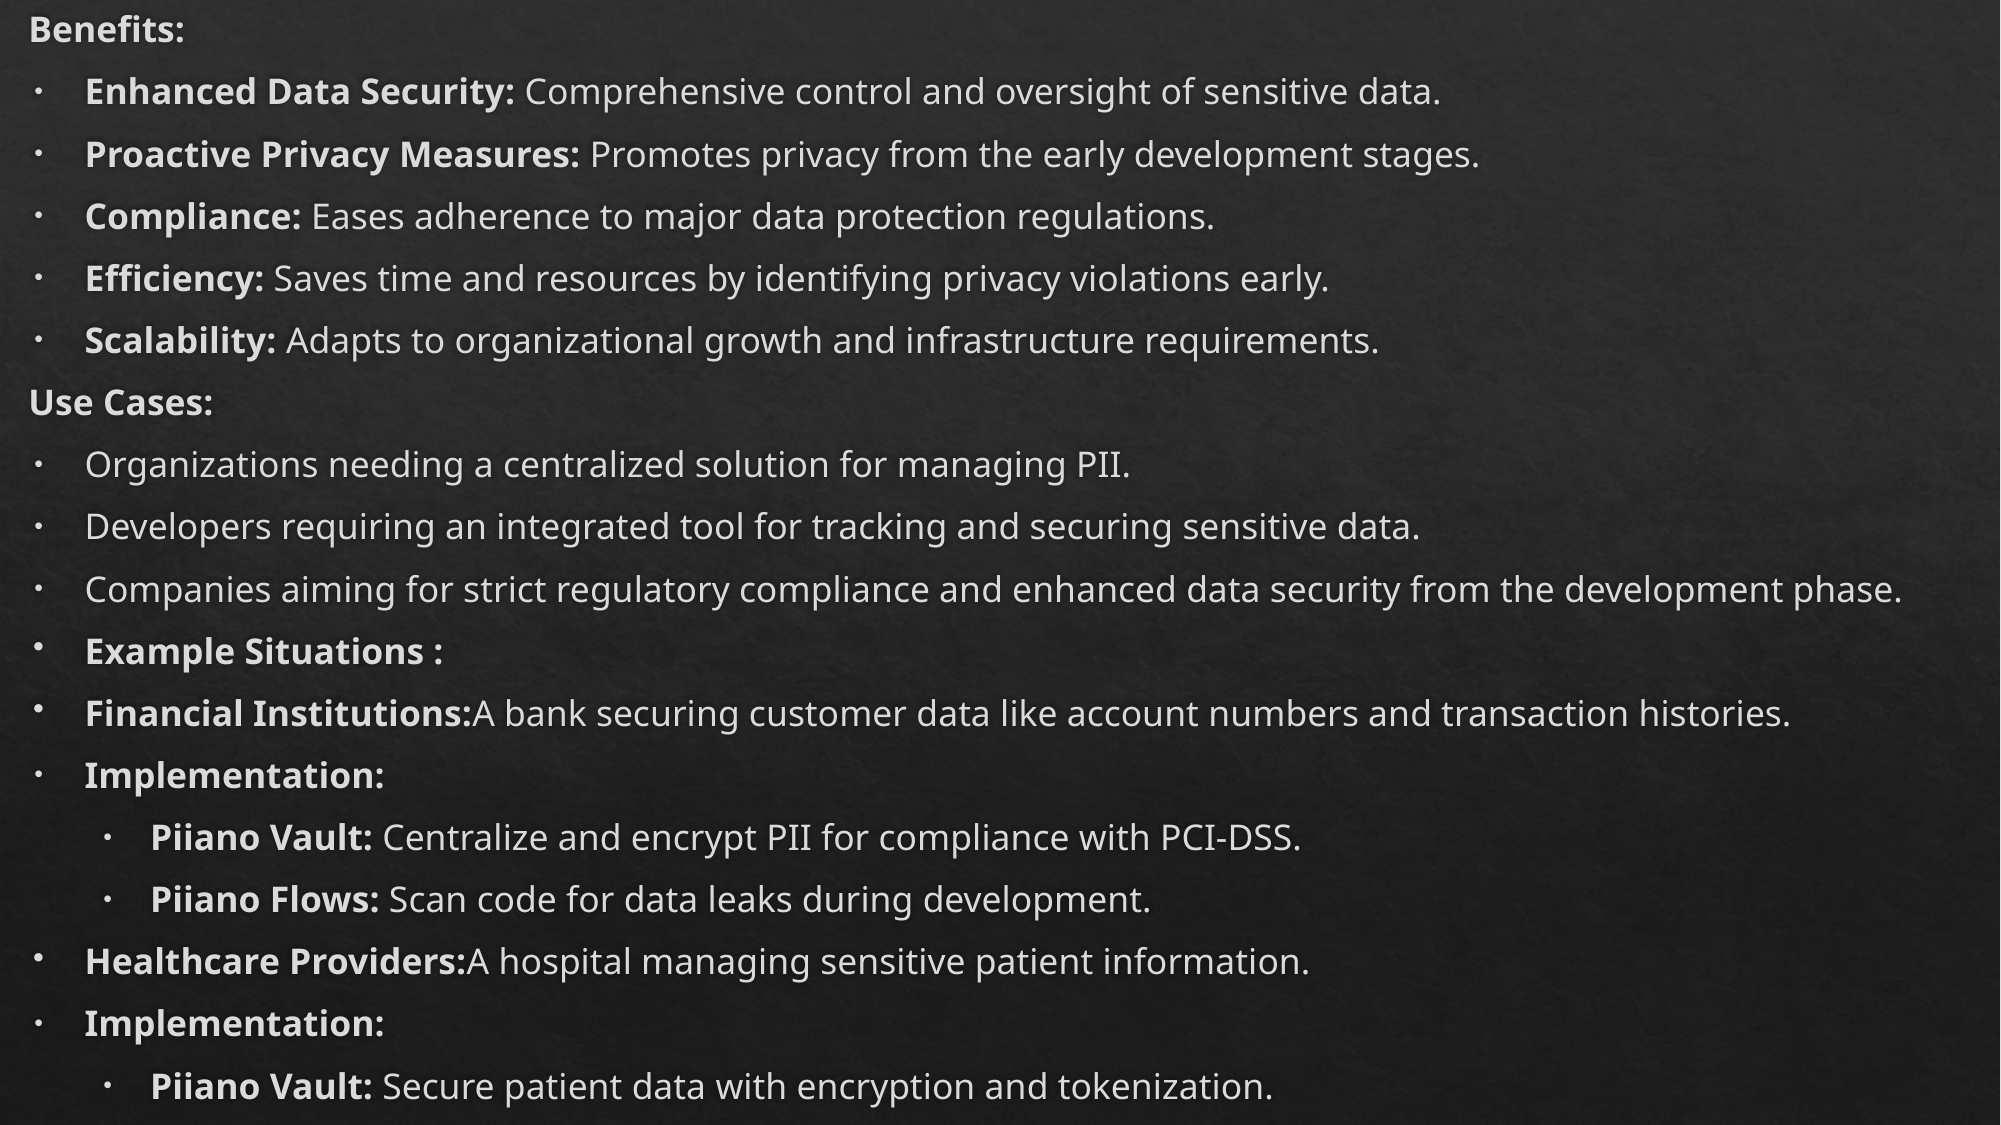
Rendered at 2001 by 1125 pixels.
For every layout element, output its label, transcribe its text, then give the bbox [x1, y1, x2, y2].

list Benefits: Enhanced Data Security: Comprehensive control and oversight of sensitive data. Proactive Privacy Measures: Promotes privacy from the early development stages. Compliance: Eases adherence to major data protection regulations. Efficiency: Saves time and resources by identifying privacy violations early. Scalability: Adapts to organizational growth and infrastructure requirements. Use Cases: Organizations needing a centralized solution for managing PII. Developers requiring an integrated tool for tracking and securing sensitive data. Companies aiming for strict regulatory compliance and enhanced data security from the development phase. Example Situations : Financial Institutions:A bank securing customer data like account numbers and transaction histories. Implementation: Piiano Vault: Centralize and encrypt PII for compliance with PCI-DSS. Piiano Flows: Scan code for data leaks during development. Healthcare Providers:A hospital managing sensitive patient information. Implementation: Piiano Vault: Secure patient data with encryption and tokenization. Piiano Flows: Ensure HIPAA compliance by scanning medical application code. E-commerce Platforms:An online retailer handling customer PII, including payment details. [13, 0, 1989, 1125]
